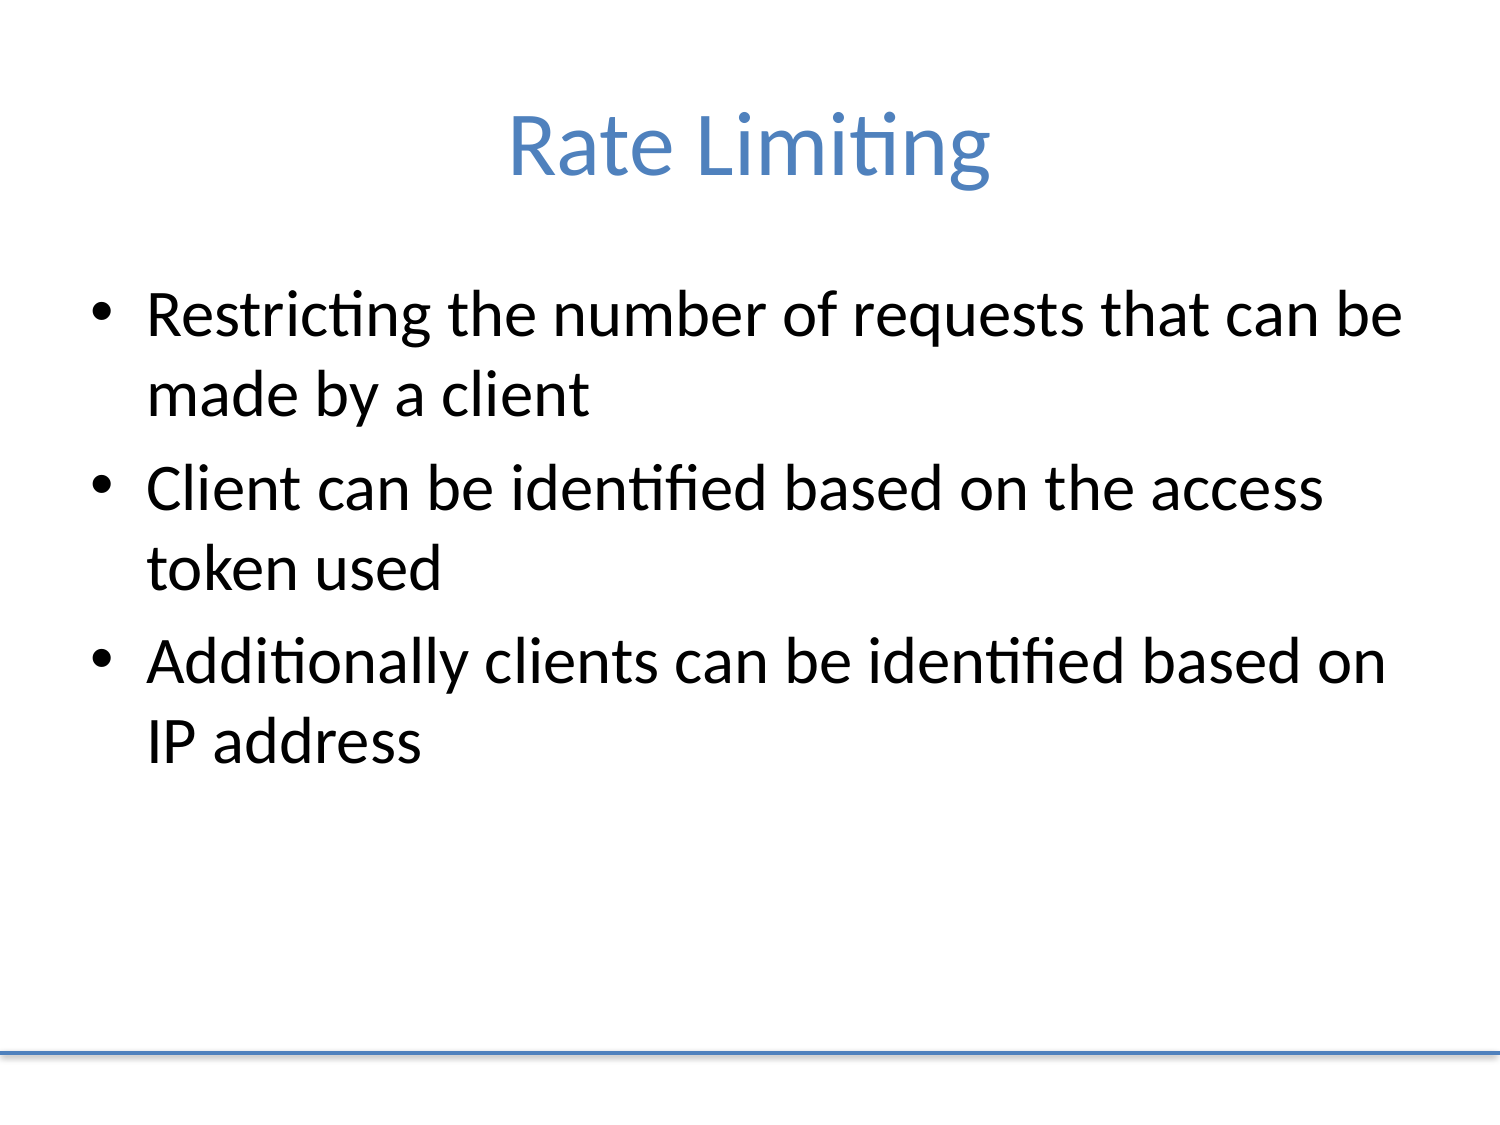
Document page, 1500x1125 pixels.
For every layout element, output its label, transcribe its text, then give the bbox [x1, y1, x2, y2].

title Rate Limiting [75, 45, 1425, 233]
list Restricting the number of requests that can be made by a client Client can be identified based on the access token used Additionally clients can be identified based on IP address [75, 262, 1425, 1005]
